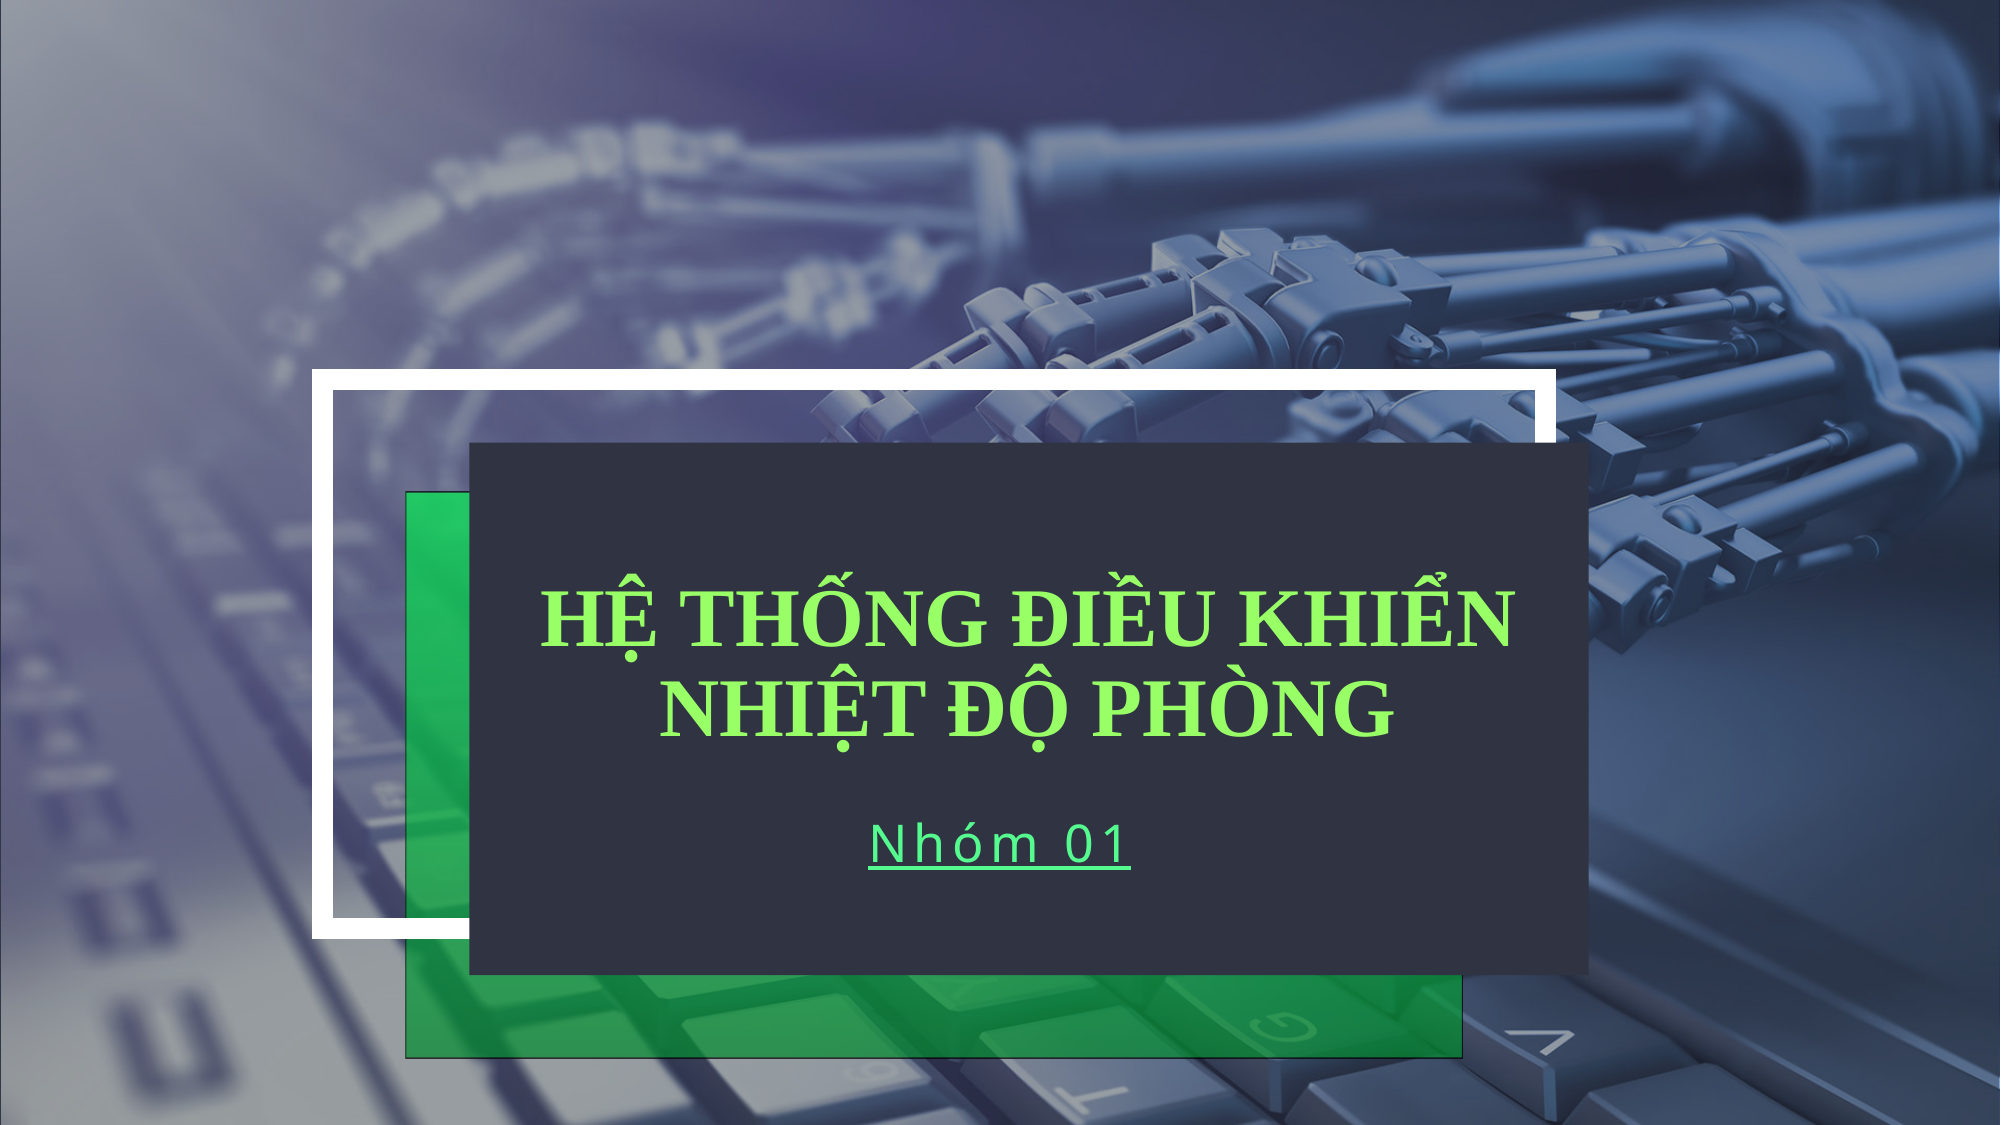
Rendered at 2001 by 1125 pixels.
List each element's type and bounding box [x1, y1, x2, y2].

picture [0, 0, 2000, 1125]
text_box [322, 379, 1589, 1059]
